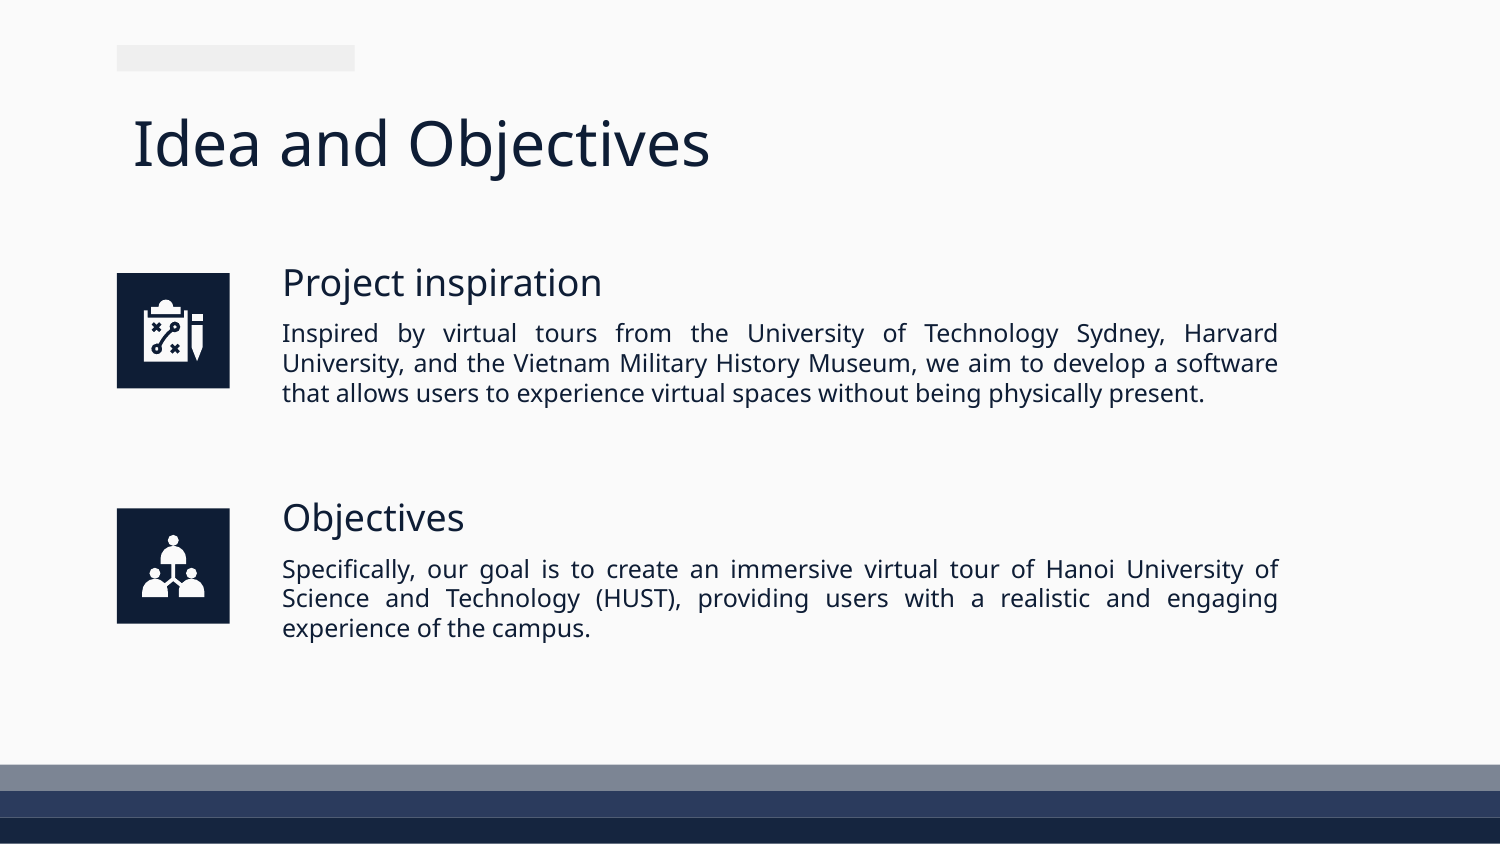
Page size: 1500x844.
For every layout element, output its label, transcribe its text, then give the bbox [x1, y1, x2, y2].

subtitle Specifically, our goal is to create an immersive virtual tour of Hanoi University of Science and Technology (HUST), providing users with a realistic and engaging experience of the campus. [267, 538, 1296, 654]
title Idea and Objectives [118, 88, 1382, 183]
subtitle Inspired by virtual tours from the University of Technology Sydney, Harvard University, and the Vietnam Military History Museum, we aim to develop a software that allows users to experience virtual spaces without being physically present. [267, 319, 1296, 418]
text_box [116, 508, 230, 624]
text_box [141, 534, 205, 598]
subtitle Project inspiration [267, 260, 1296, 319]
subtitle Objectives [267, 495, 1296, 538]
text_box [143, 299, 203, 362]
text_box [116, 273, 230, 389]
